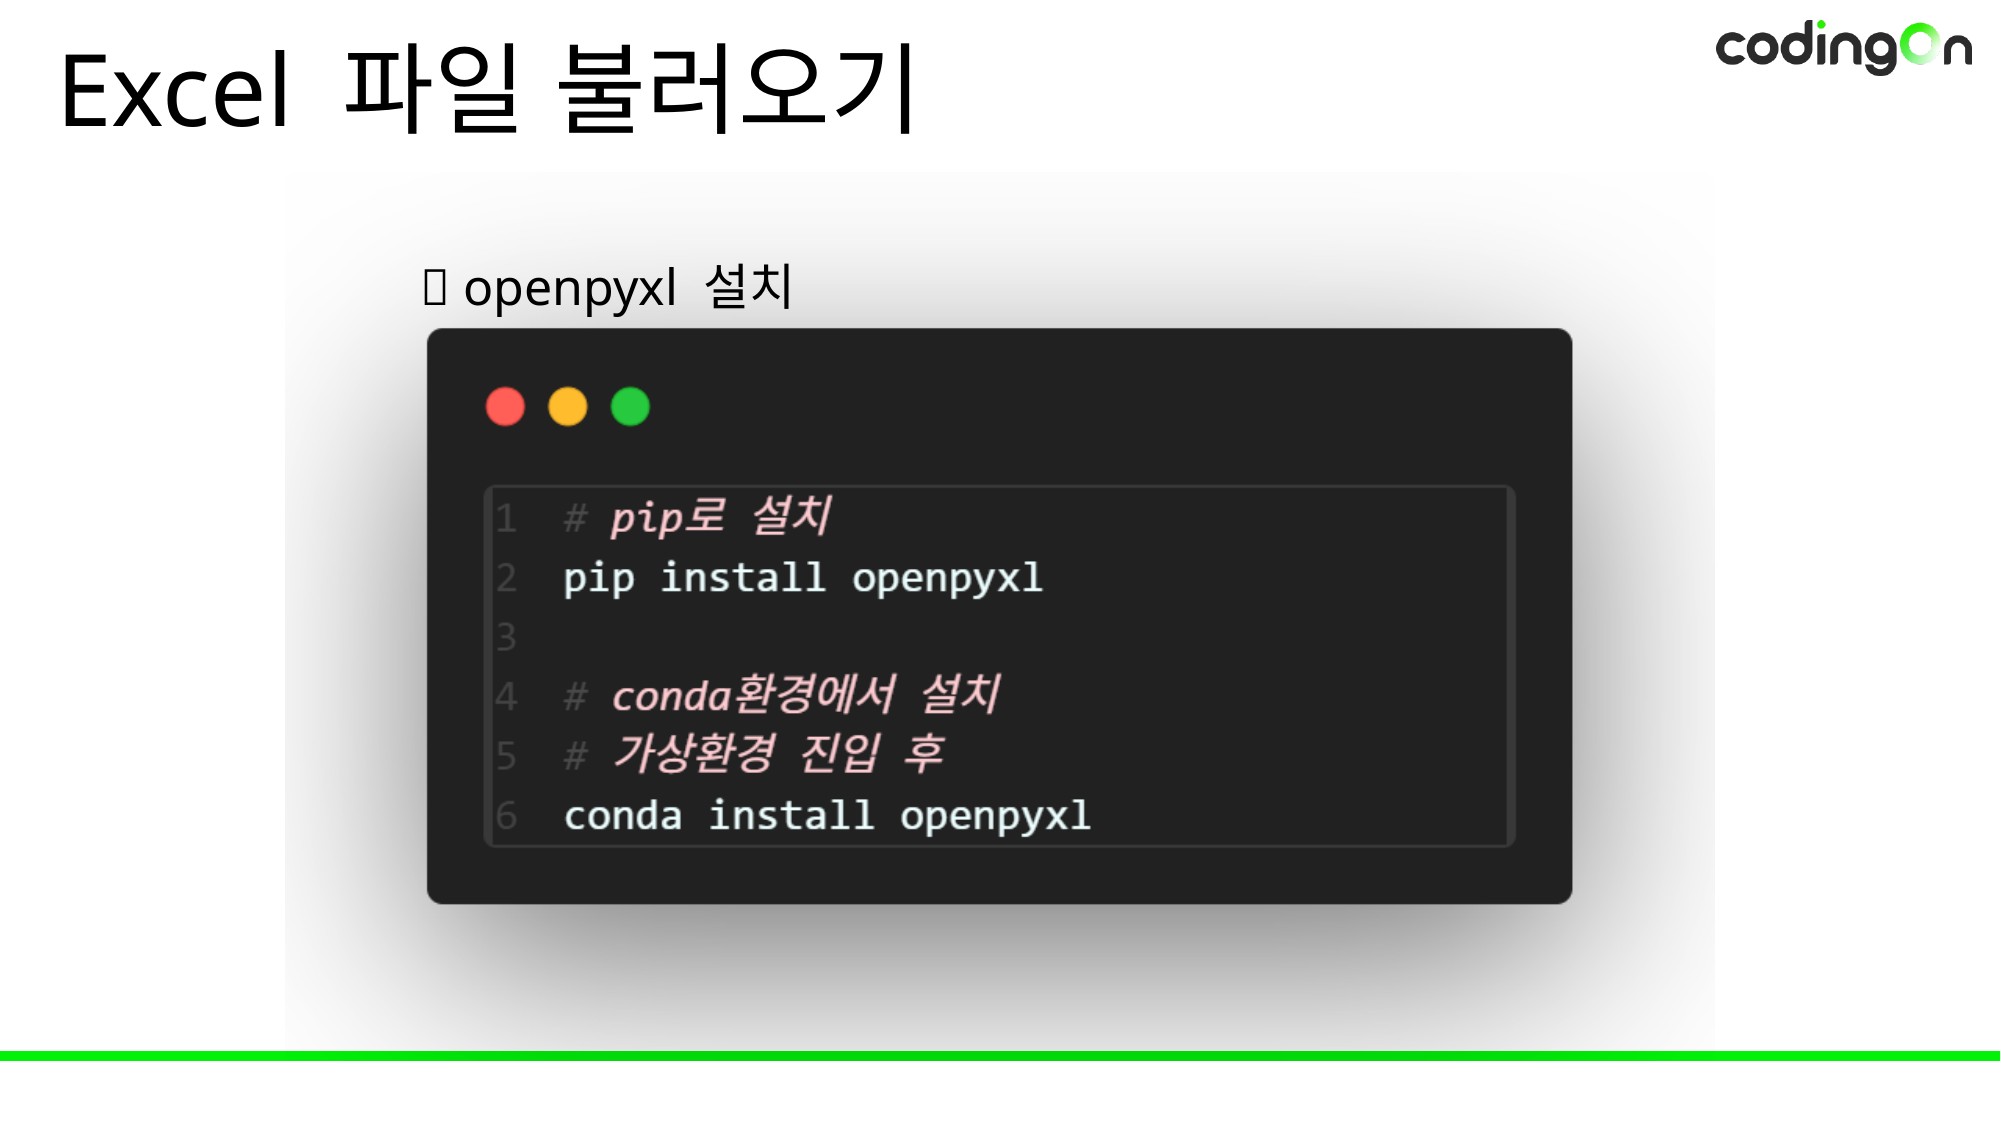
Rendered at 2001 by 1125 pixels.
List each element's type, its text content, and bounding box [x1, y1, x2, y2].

picture [1767, 20, 1972, 76]
picture [285, 172, 1715, 1061]
title Excel 파일 불러오기 [41, 0, 1767, 188]
